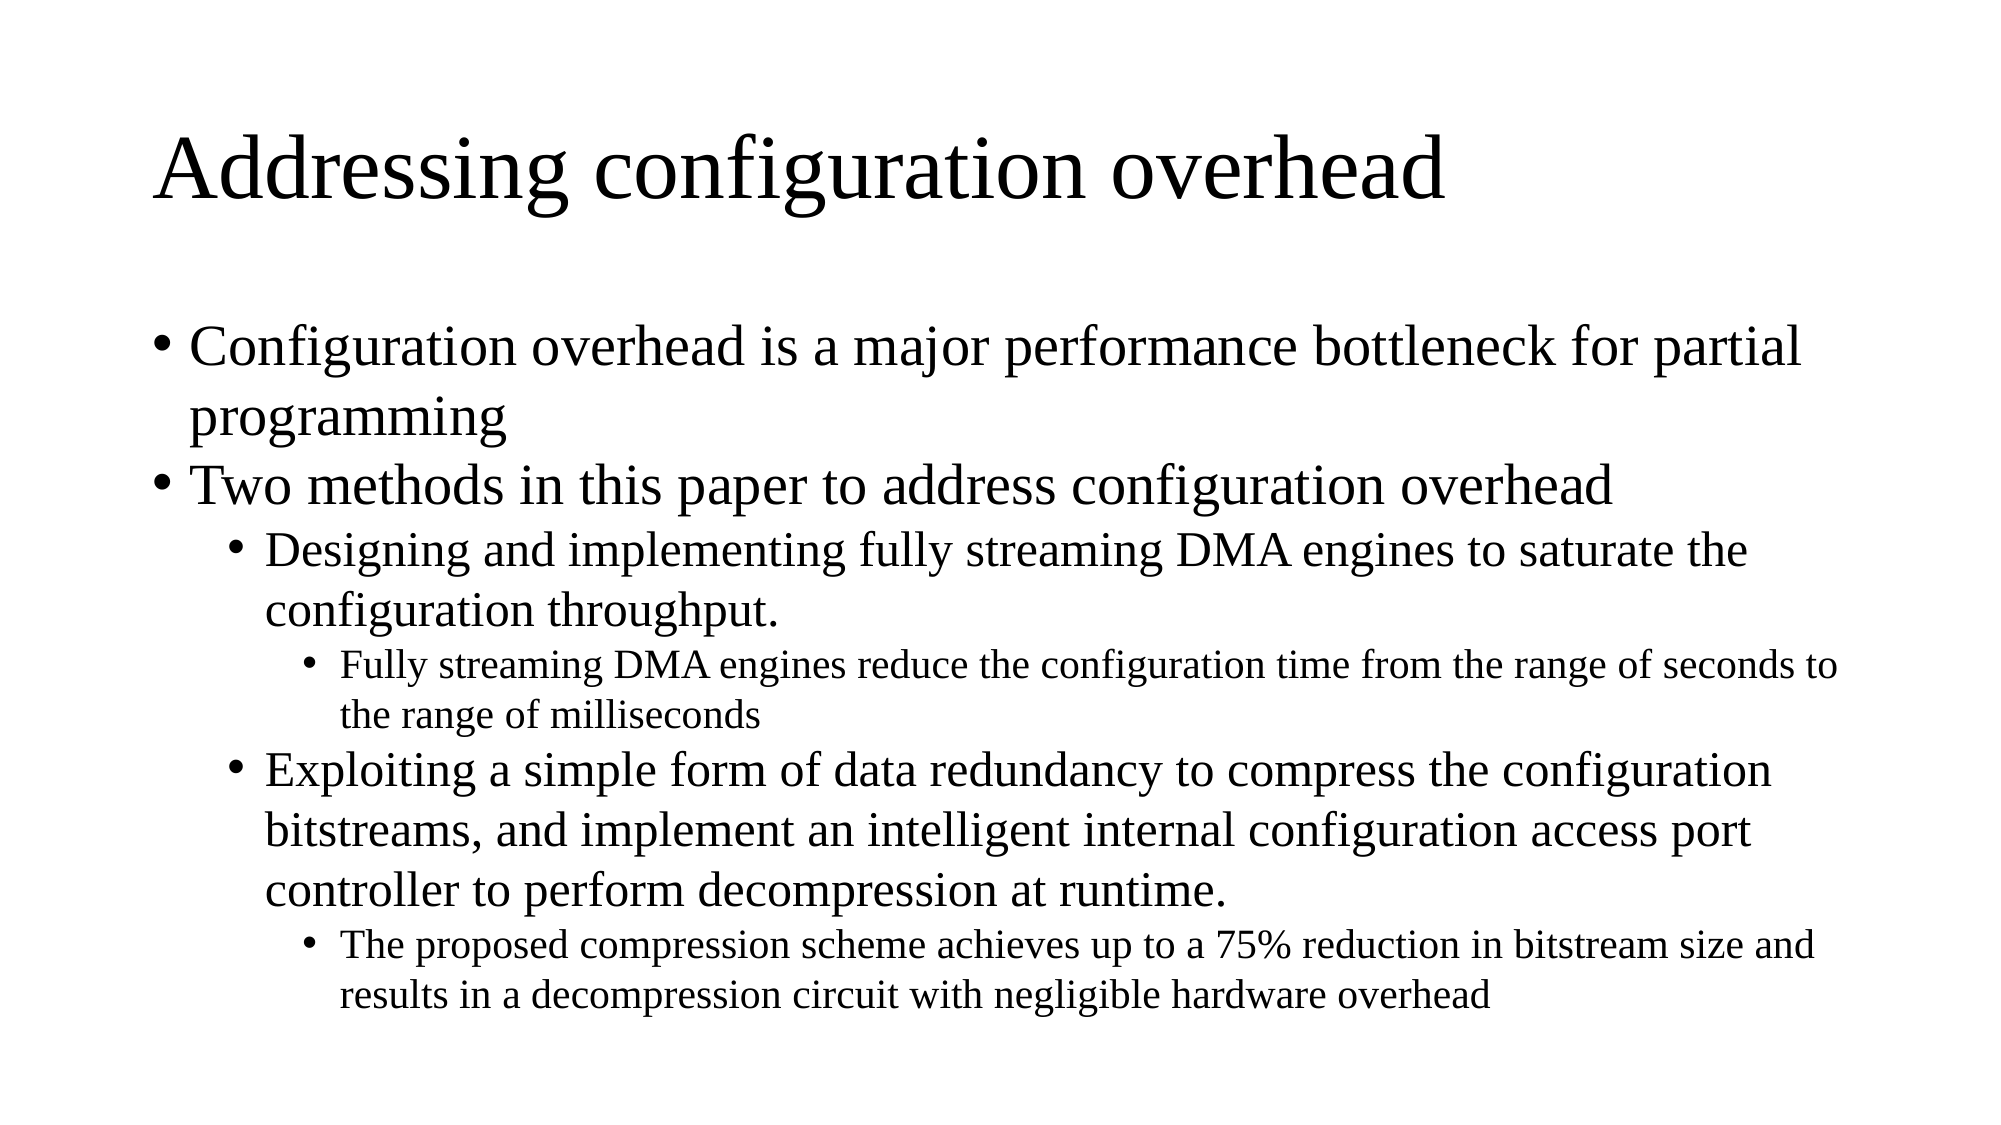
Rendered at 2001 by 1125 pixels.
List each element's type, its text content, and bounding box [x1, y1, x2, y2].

title Addressing configuration overhead [137, 59, 1863, 278]
list Configuration overhead is a major performance bottleneck for partial programming Two methods in this paper to address configuration overhead Designing and implementing fully streaming DMA engines to saturate the configuration throughput. Fully streaming DMA engines reduce the configuration time from the range of seconds to the range of milliseconds Exploiting a simple form of data redundancy to compress the configuration bitstreams, and implement an intelligent internal configuration access port controller to perform decompression at runtime. The proposed compression scheme achieves up to a 75% reduction in bitstream size and results in a decompression circuit with negligible hardware overhead [137, 299, 1863, 1036]
